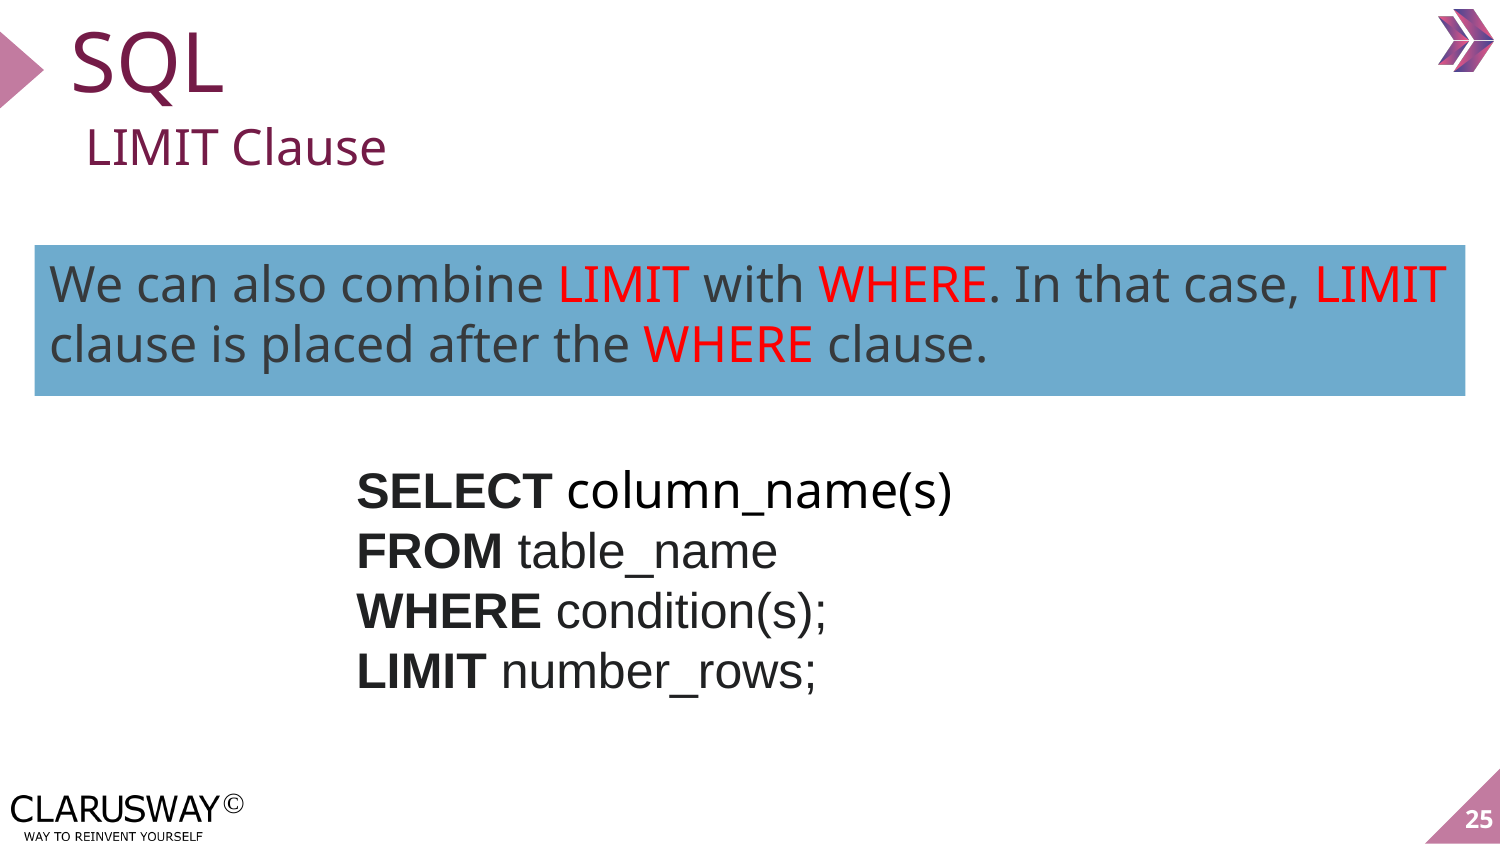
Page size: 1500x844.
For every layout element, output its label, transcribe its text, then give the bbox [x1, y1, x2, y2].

slide_number 25 [1418, 760, 1494, 838]
picture [1438, 9, 1494, 72]
text_box LIMIT Clause [70, 100, 1164, 179]
title SQL [70, 28, 1211, 132]
text_box We can also combine LIMIT with WHERE. In that case, LIMIT clause is placed after the WHERE clause. [34, 245, 1466, 396]
text_box SELECT column_name(s) FROM table_name WHERE condition(s); LIMIT number_rows; [341, 443, 1434, 728]
picture [11, 795, 220, 841]
